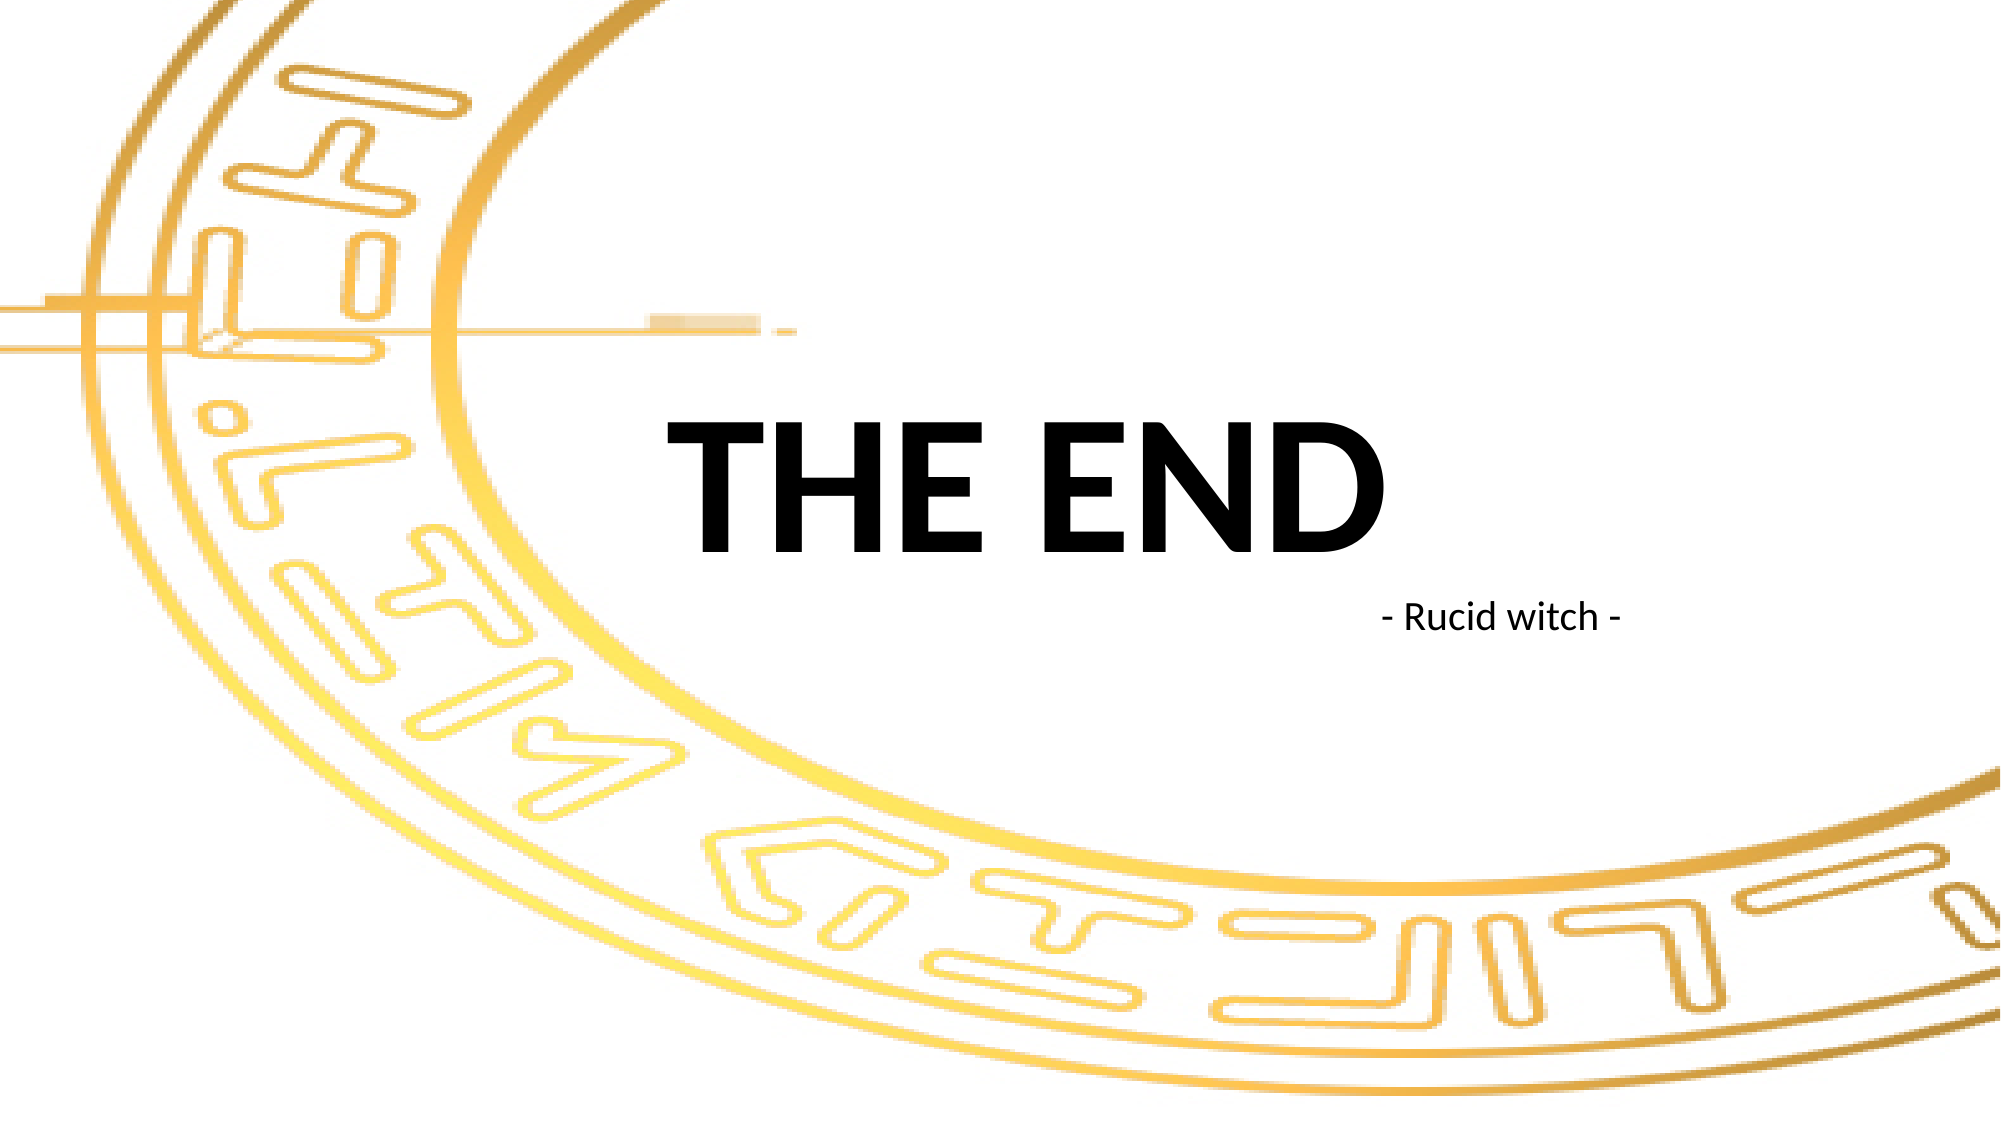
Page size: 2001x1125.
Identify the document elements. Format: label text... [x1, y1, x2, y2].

picture [0, 0, 2001, 1125]
text_box THE END [651, 345, 1405, 601]
text_box - Rucid witch - [1366, 581, 1637, 646]
